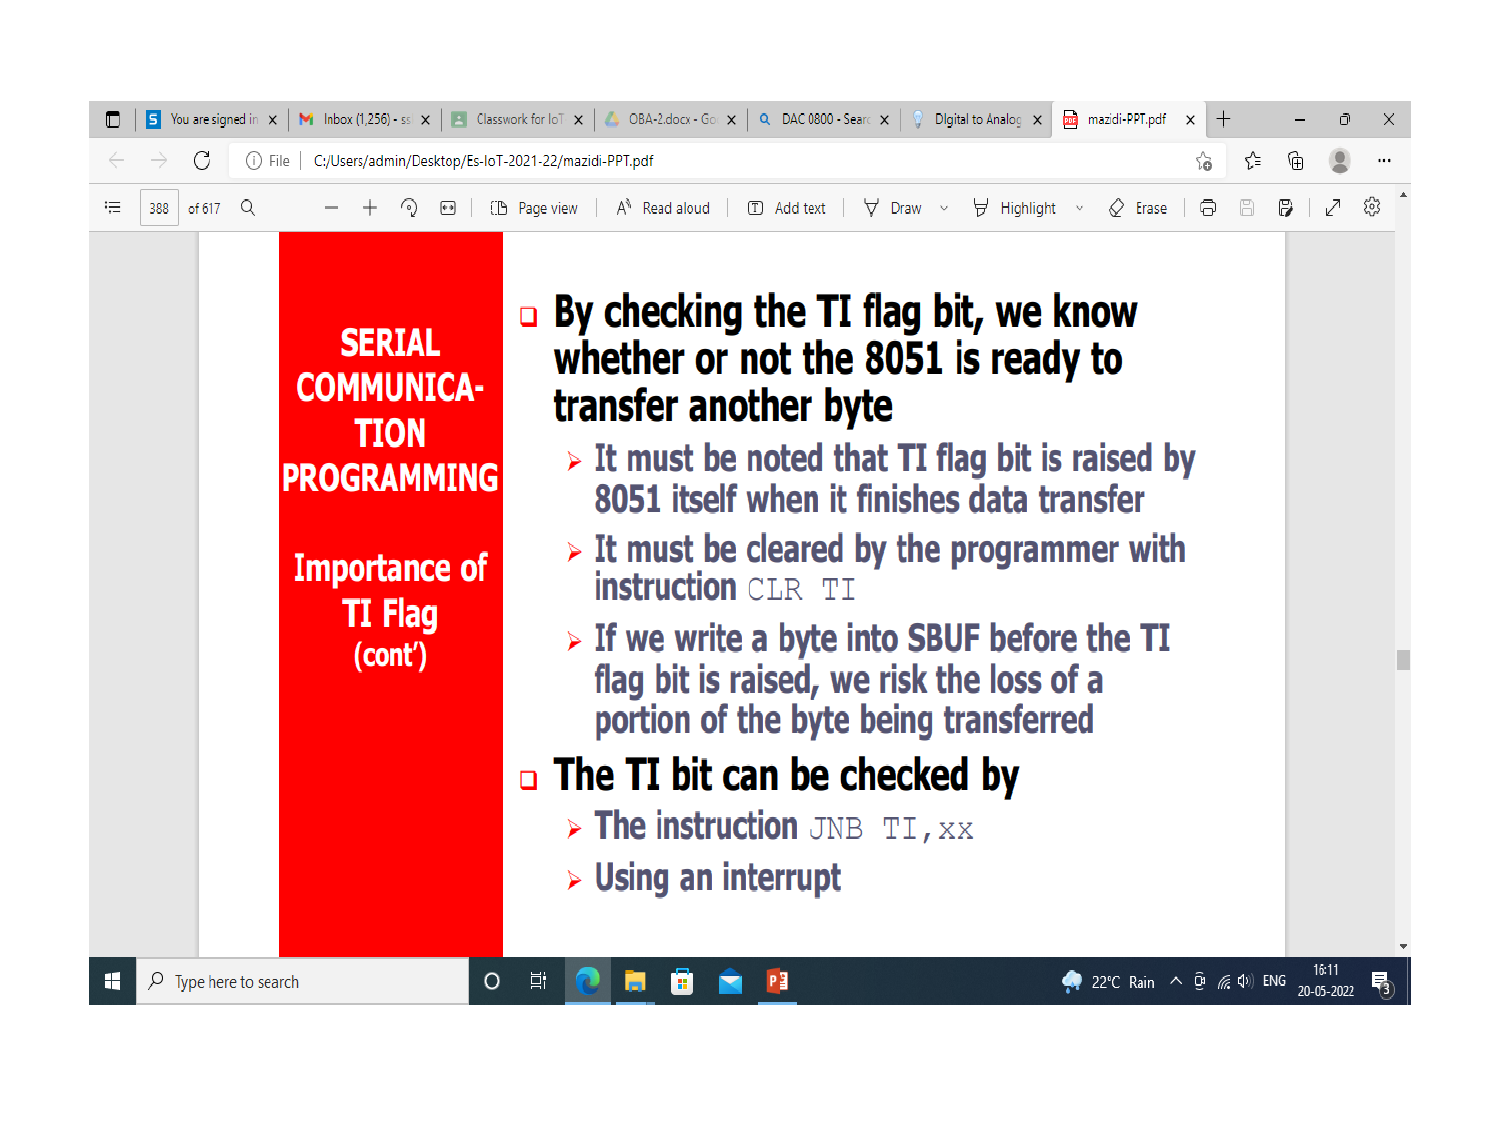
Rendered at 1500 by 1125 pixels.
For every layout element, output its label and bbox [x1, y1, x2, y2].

list [89, 101, 1411, 1006]
